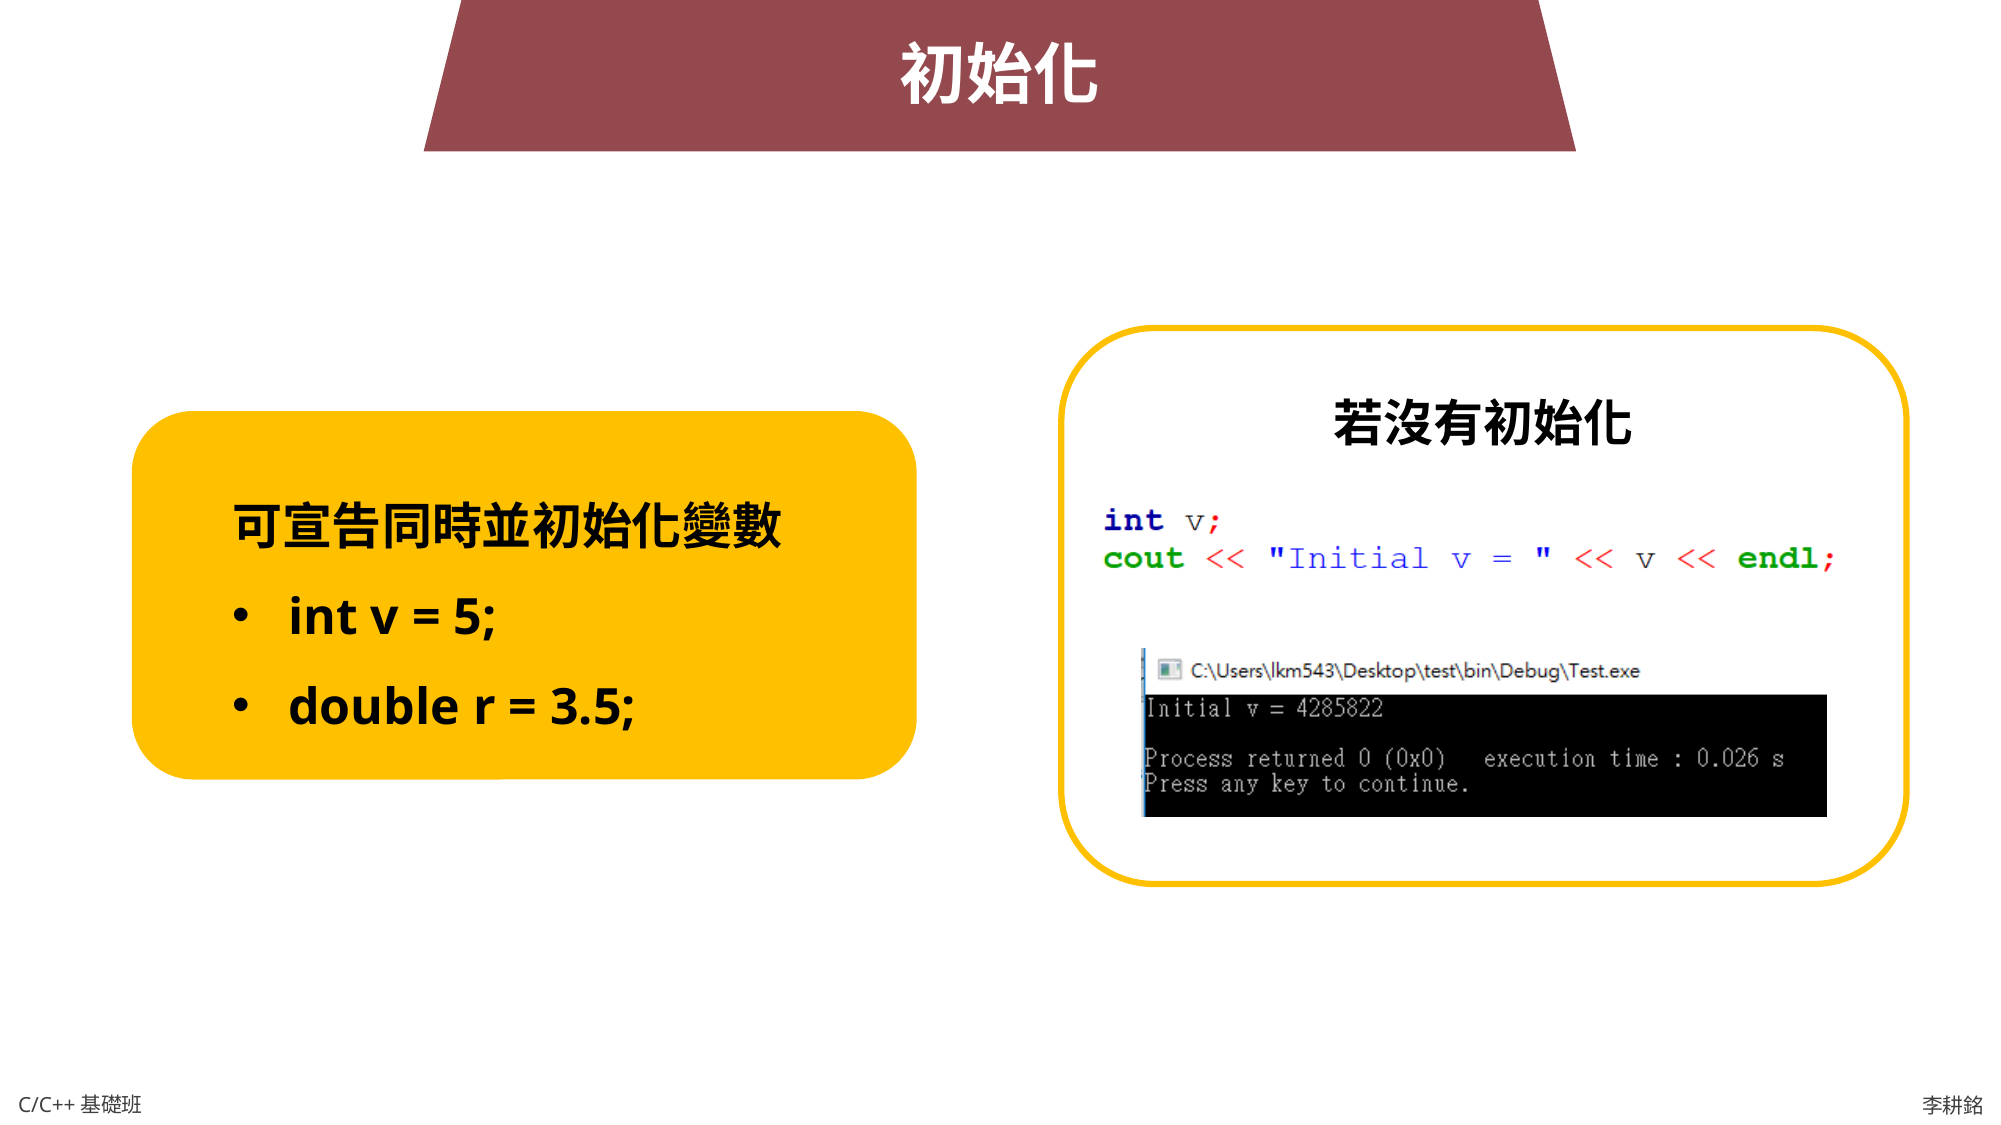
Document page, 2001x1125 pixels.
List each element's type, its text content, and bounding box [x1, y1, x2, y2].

picture [1099, 501, 1869, 579]
text_box [1060, 327, 1908, 886]
text_box 若沒有初始化 [1318, 353, 1649, 459]
text_box [422, 0, 1578, 153]
text_box 可宣告同時並初始化變數 int v = 5; double r = 3.5; [217, 456, 832, 742]
text_box 初始化 [885, 24, 1115, 120]
text_box [130, 409, 918, 781]
text_box 李耕銘 [1907, 1084, 2000, 1125]
text_box C/C++基礎班 [3, 1084, 158, 1125]
picture [1141, 648, 1827, 817]
